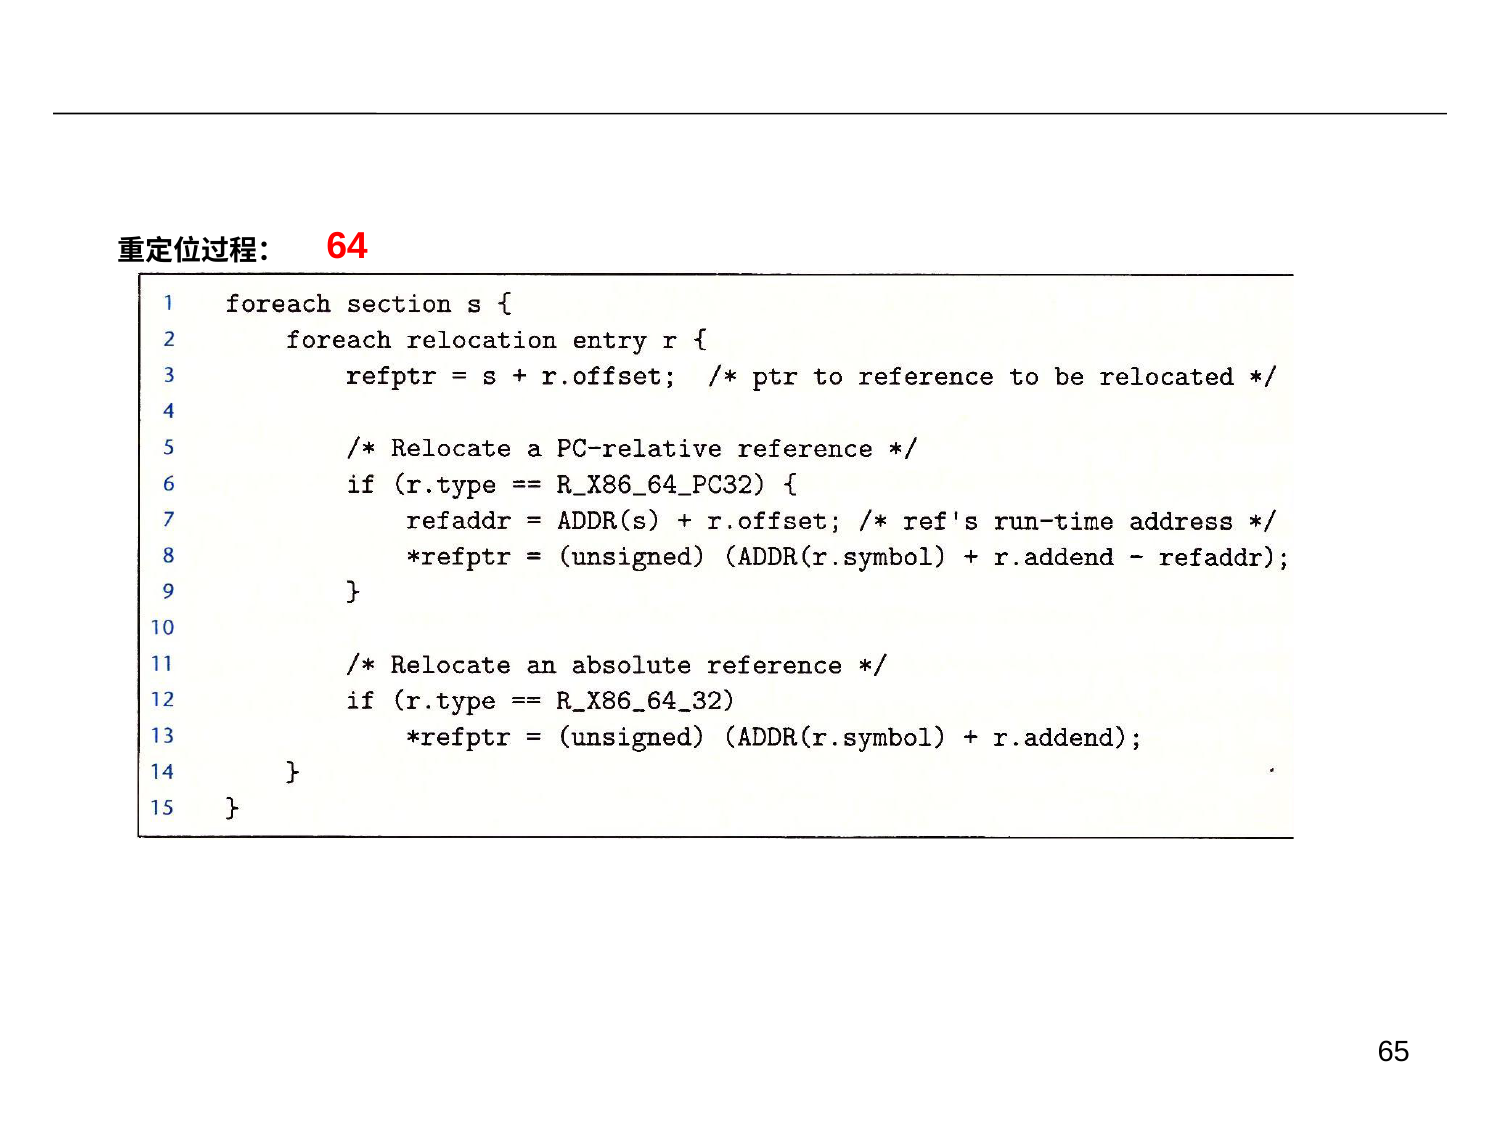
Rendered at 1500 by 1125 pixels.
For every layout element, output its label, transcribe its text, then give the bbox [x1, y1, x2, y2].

picture [135, 270, 1294, 841]
text_box 64位 [311, 213, 420, 268]
text_box 重定位过程： [103, 225, 301, 274]
slide_number 65 [1074, 1024, 1426, 1103]
